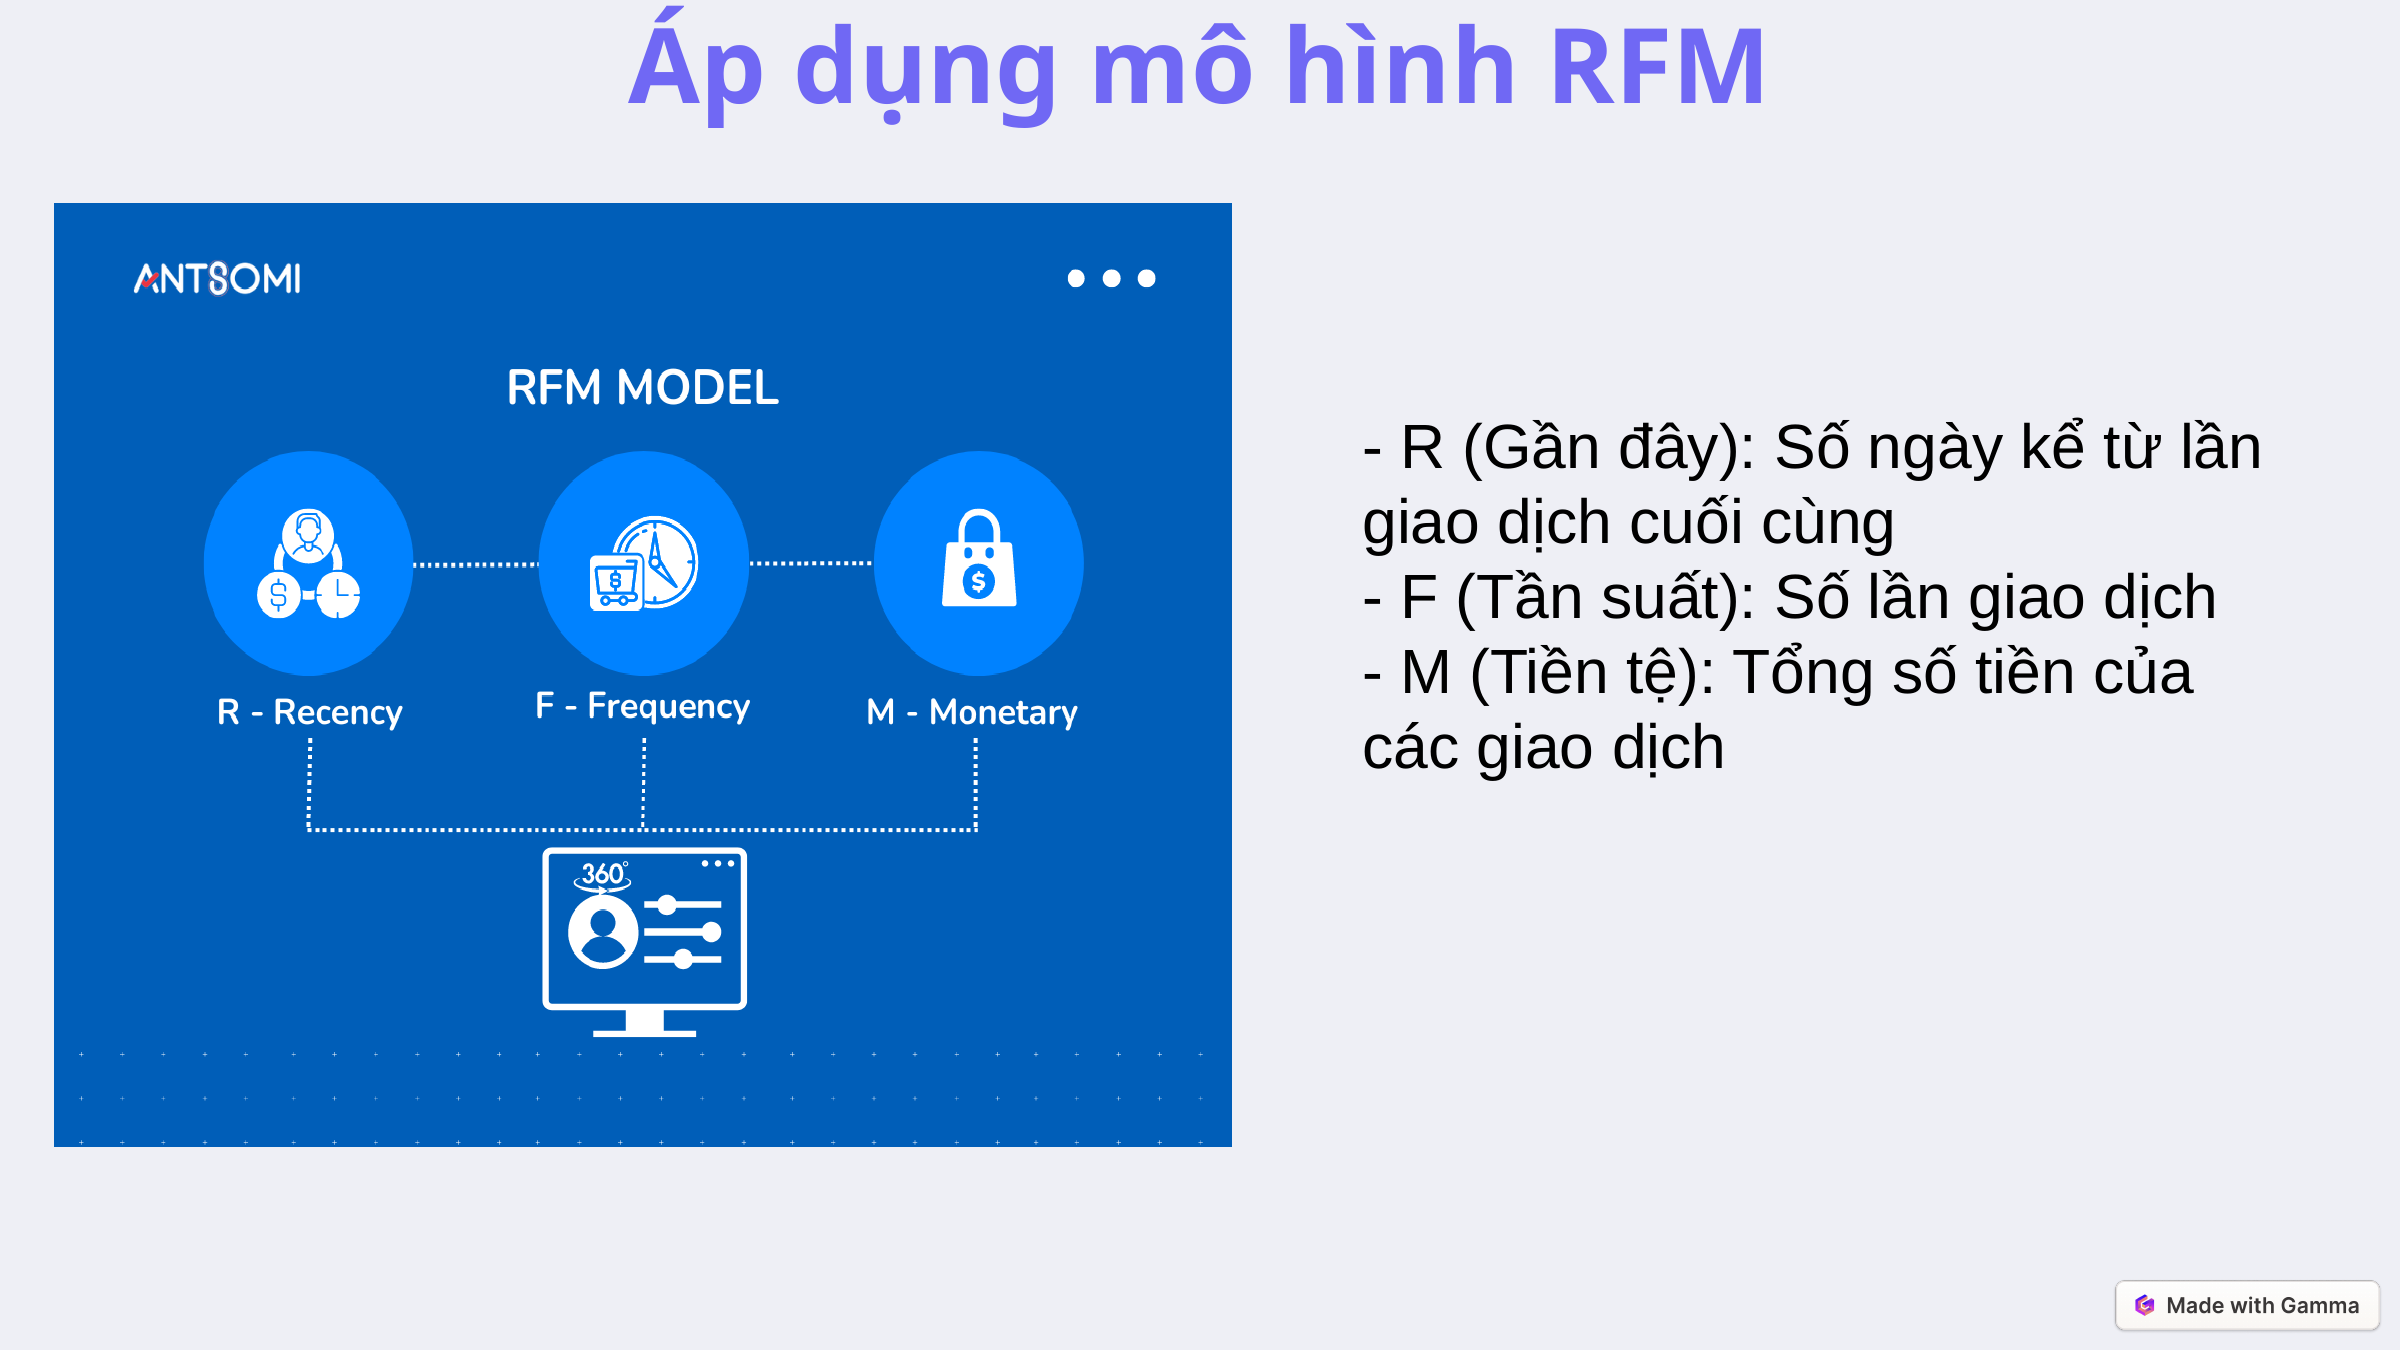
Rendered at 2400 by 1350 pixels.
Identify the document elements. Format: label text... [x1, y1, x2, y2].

picture [54, 203, 1232, 1147]
text_box - R (Gần đây): Số ngày kể từ lần giao dịch cuối cùng - F (Tần suất): Số lần giao dịch - M (Tiền tệ): Tổng số tiền của các giao dịch [1347, 398, 2323, 789]
picture [2106, 1271, 2389, 1339]
text_box Áp dụng mô hình RFM [445, 0, 1955, 133]
